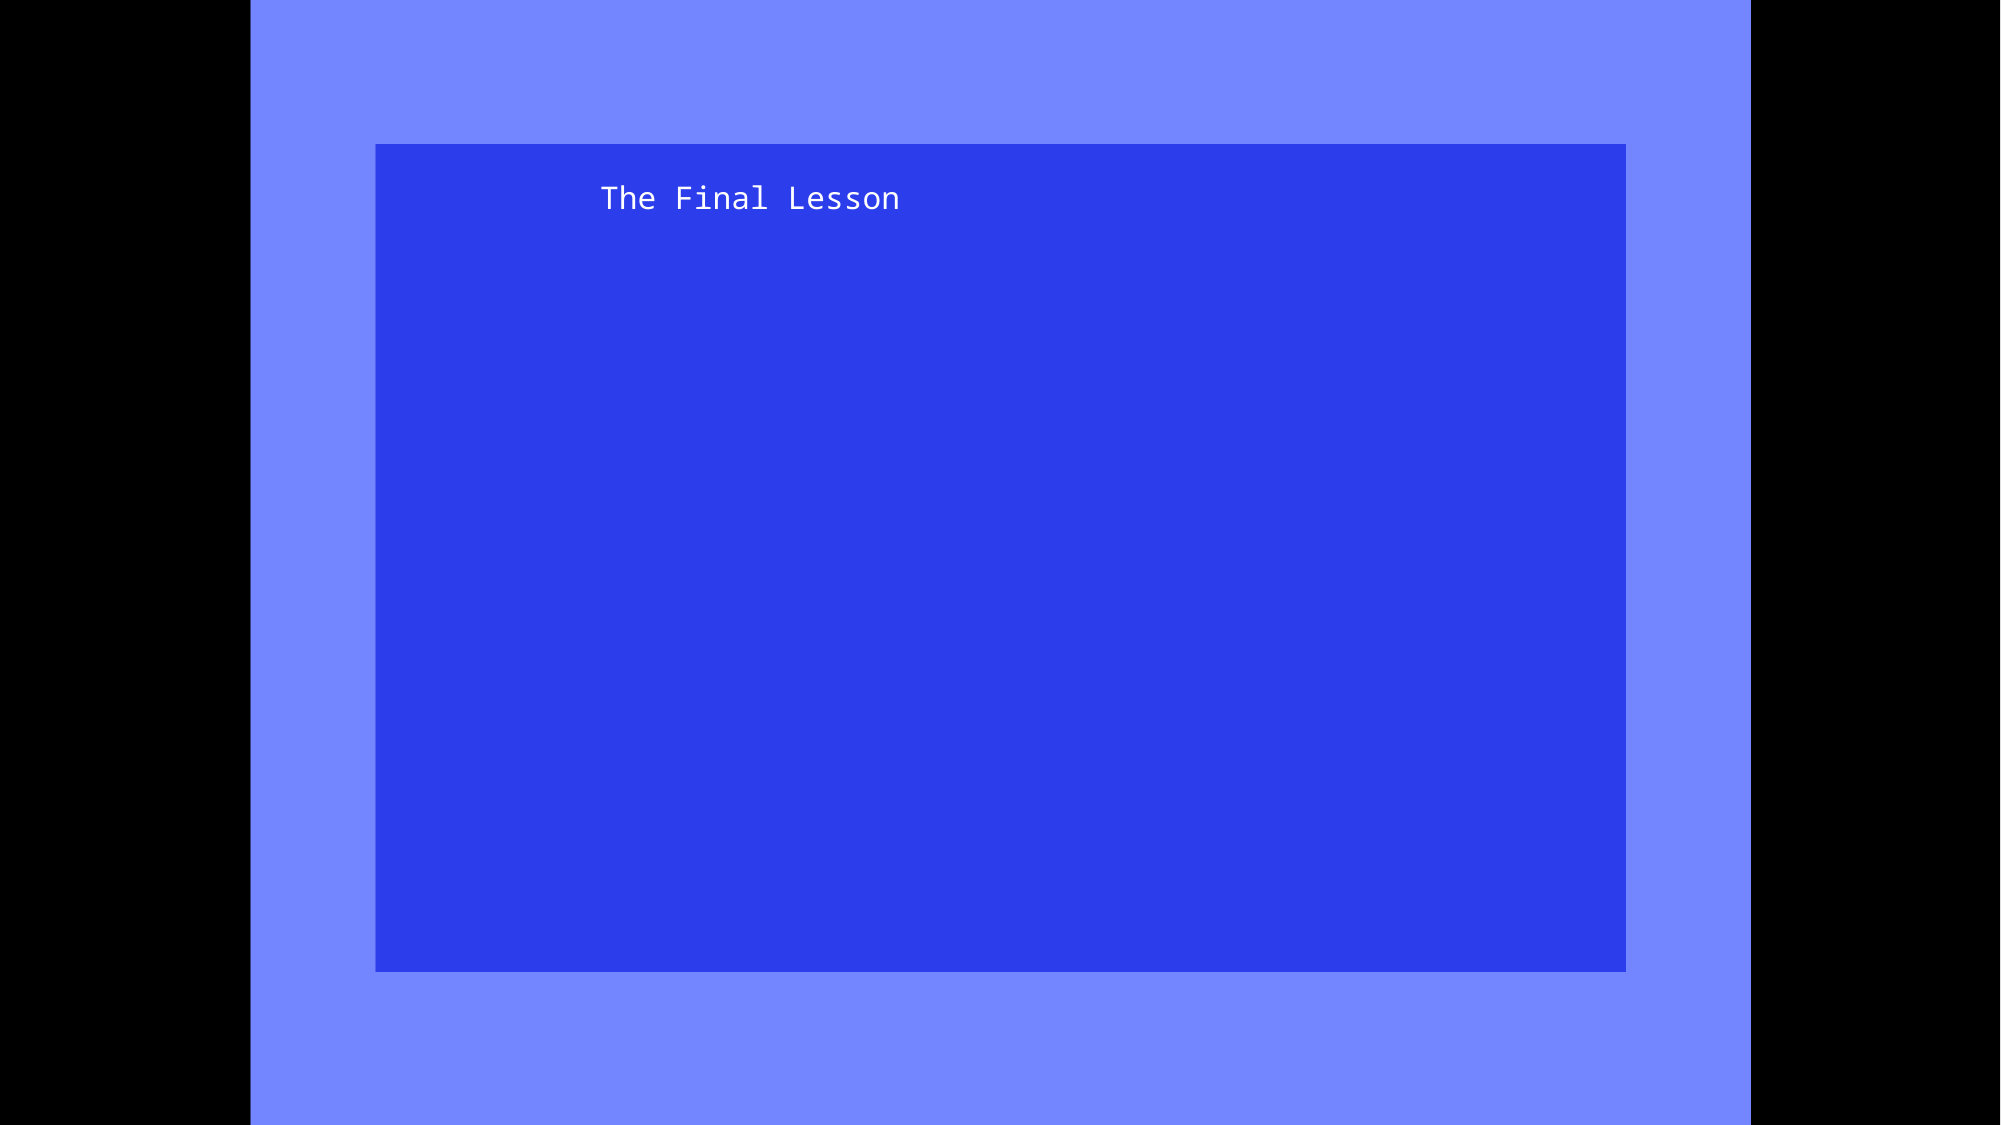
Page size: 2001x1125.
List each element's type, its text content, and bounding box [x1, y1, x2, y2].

picture [0, 0, 2001, 1125]
list The Final Lesson [360, 138, 1639, 988]
